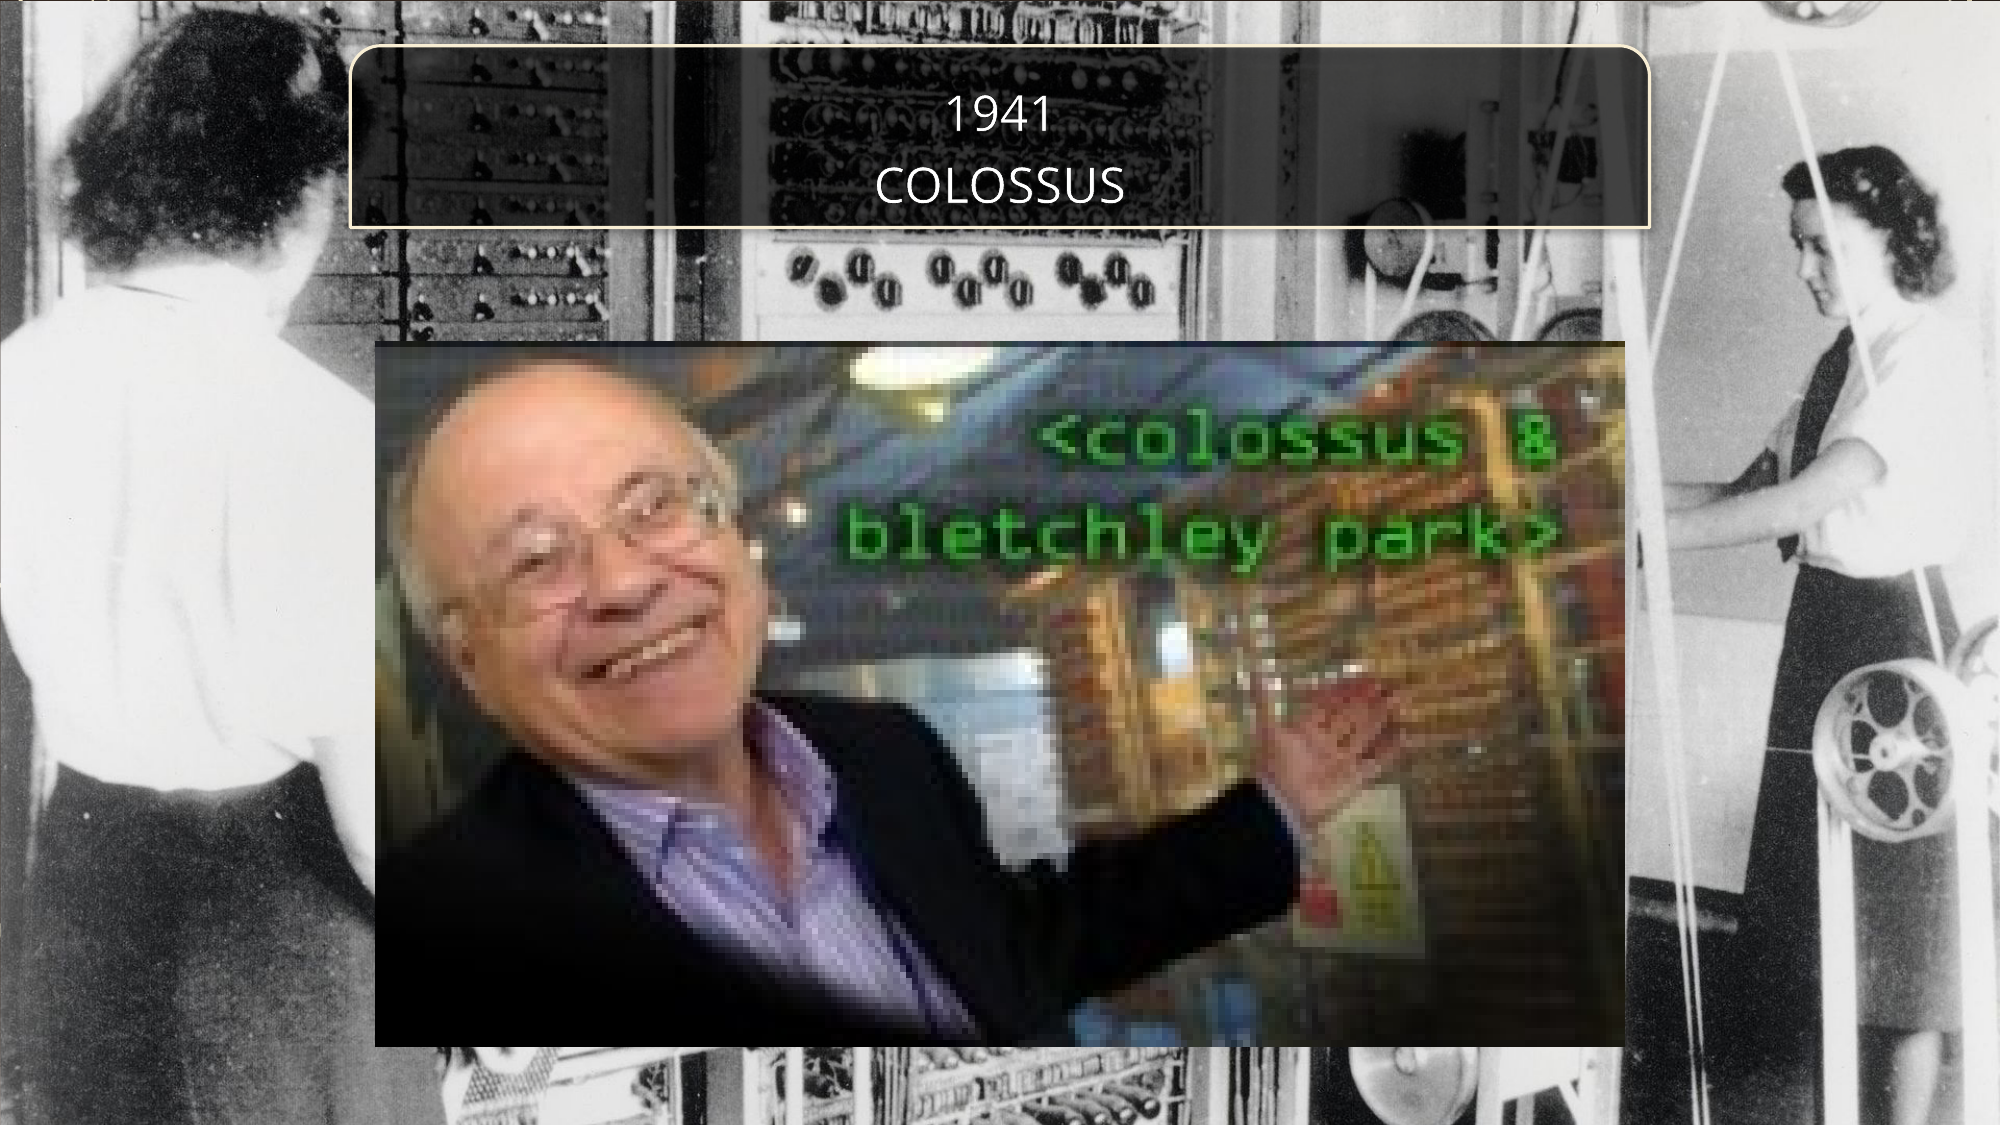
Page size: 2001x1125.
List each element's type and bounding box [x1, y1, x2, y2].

text_box [374, 340, 1626, 1048]
picture [0, 1, 2000, 1125]
